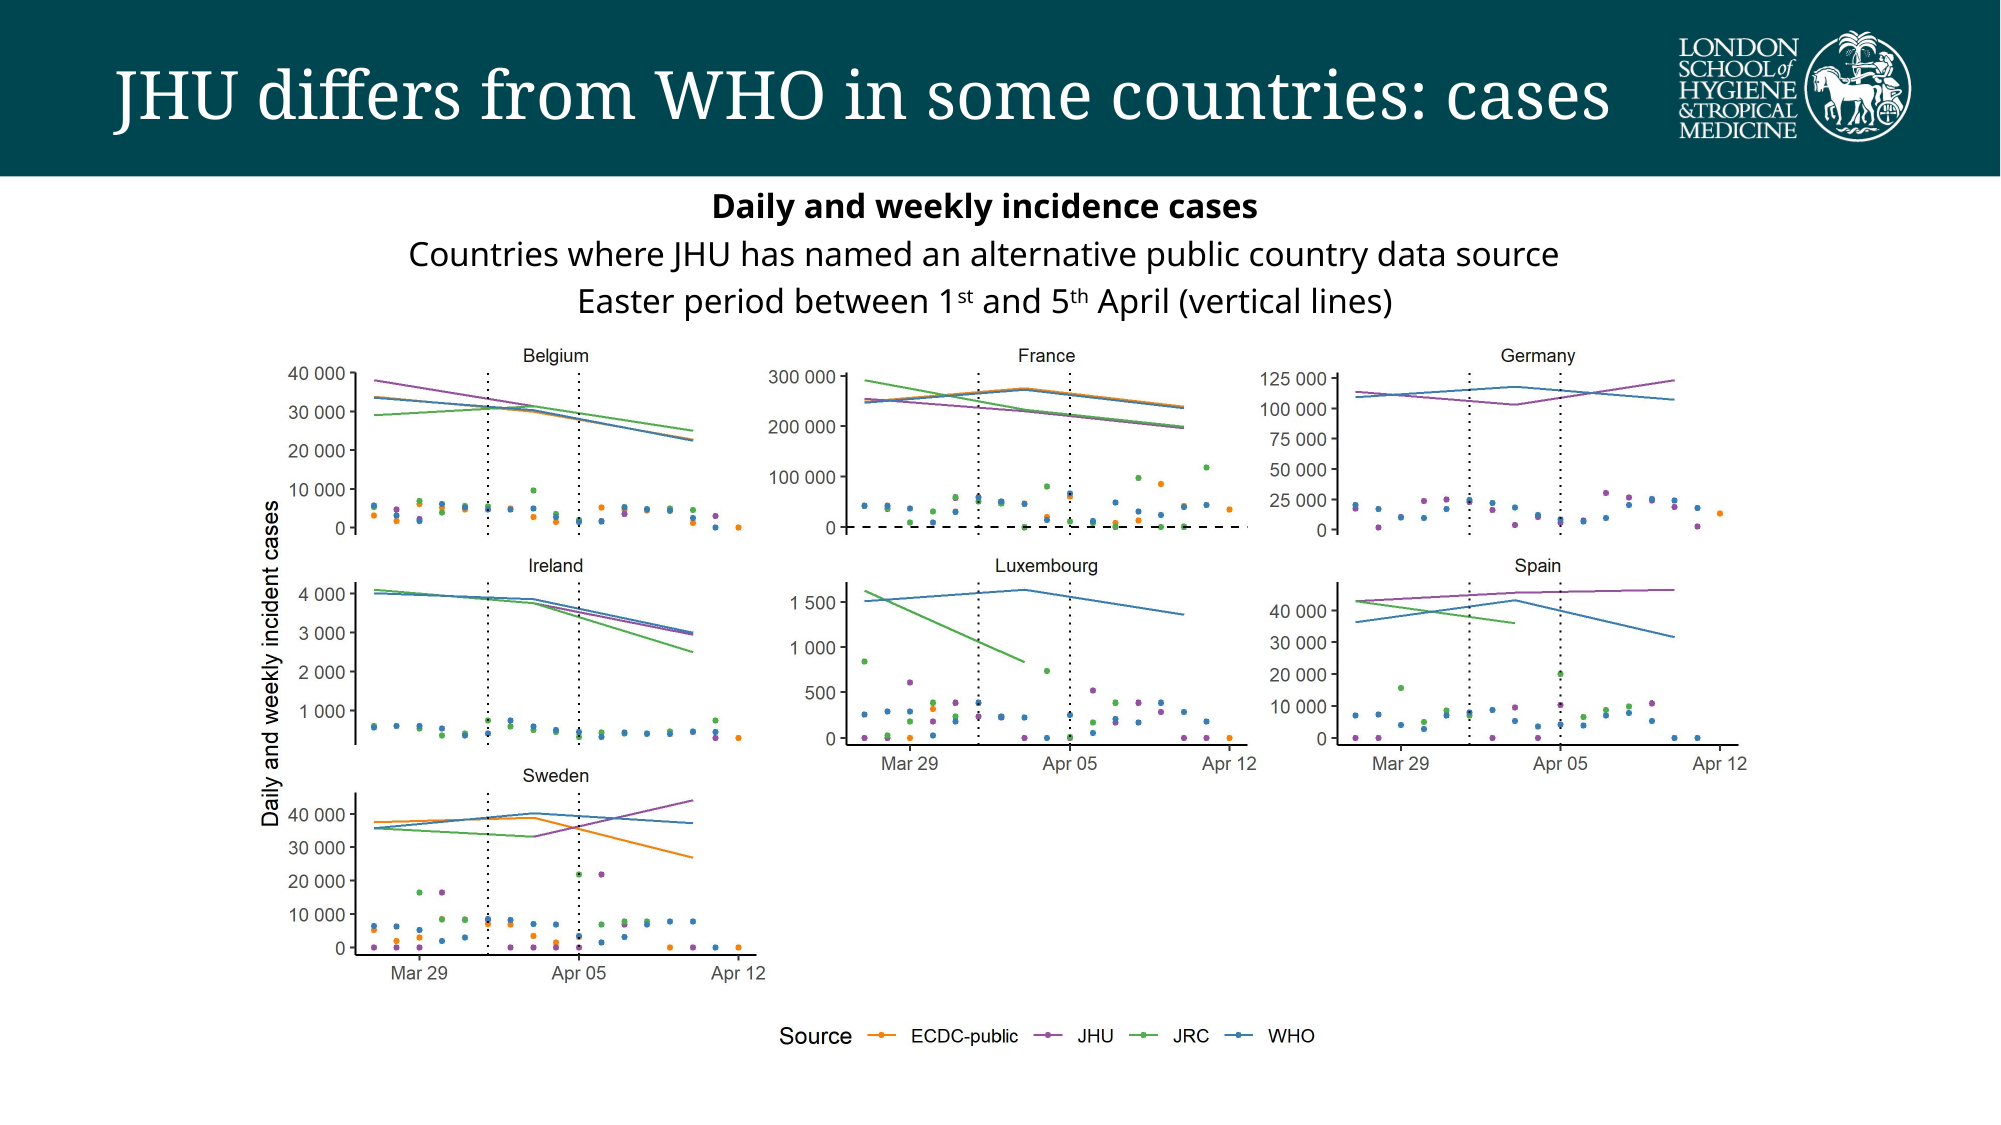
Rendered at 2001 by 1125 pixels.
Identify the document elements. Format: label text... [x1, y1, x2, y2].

title JHU differs from WHO in some countries: cases [99, 45, 1656, 148]
picture [0, 0, 2001, 1125]
text_box Daily and weekly incidence cases Countries where JHU has named an alternative public country data source Easter period between 1st and 5th April (vertical lines) [161, 183, 1810, 327]
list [249, 325, 1751, 1076]
